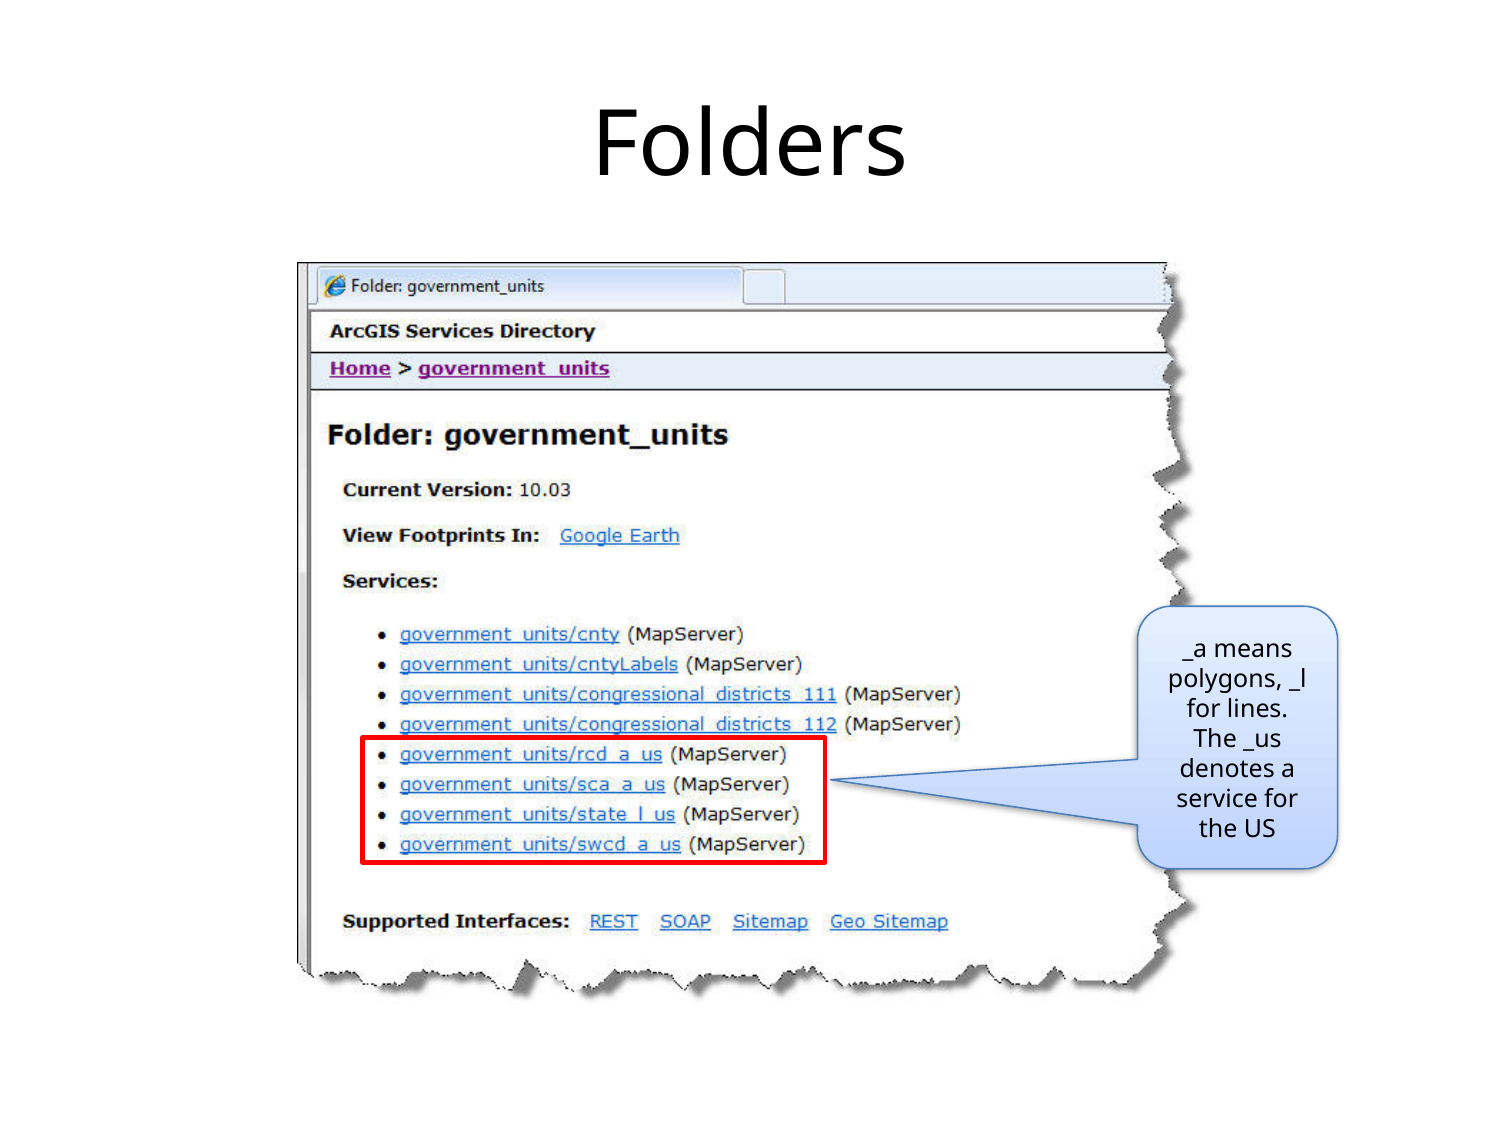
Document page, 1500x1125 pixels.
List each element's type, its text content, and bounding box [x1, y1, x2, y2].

text_box _a means polygons, _l for lines. The _us denotes a service for the US [1208, 605, 1339, 870]
title Folders [75, 45, 1425, 233]
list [297, 262, 1203, 1006]
